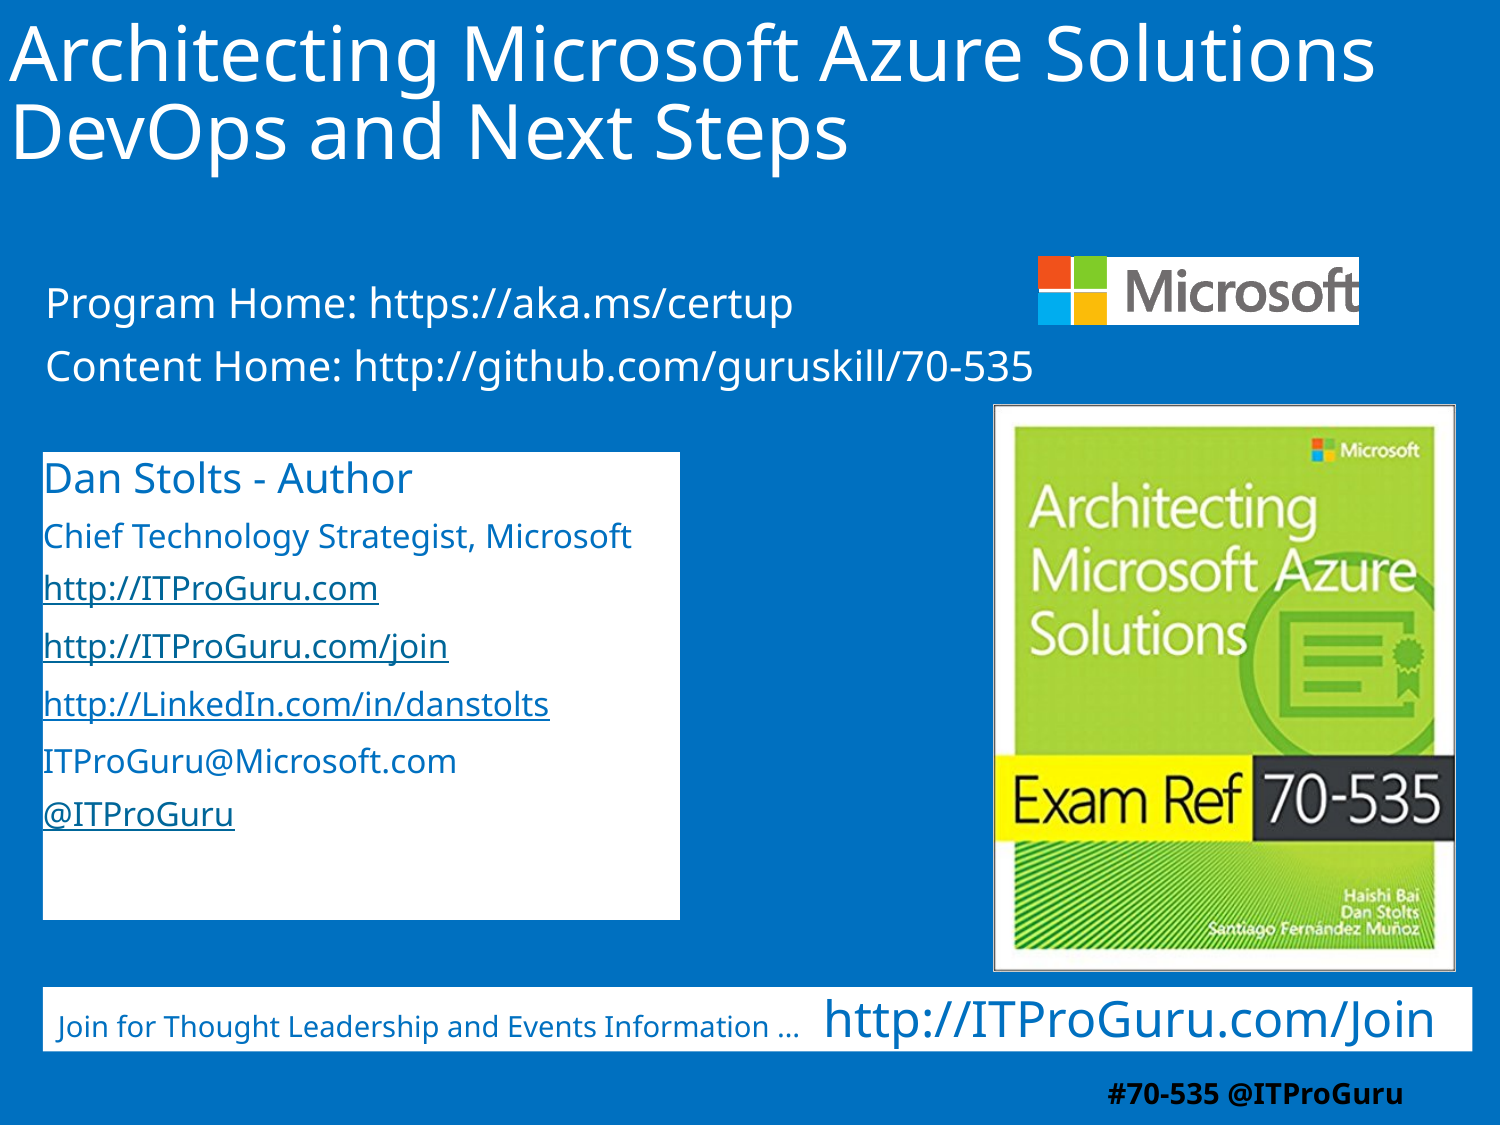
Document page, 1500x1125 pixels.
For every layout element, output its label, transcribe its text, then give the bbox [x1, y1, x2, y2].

list Join for Thought Leadership and Events Information … http://ITProGuru.com/Join [42, 986, 1473, 1052]
list Program Home: https://aka.ms/certup Content Home: http://github.com/guruskill/70-535 [44, 276, 1456, 406]
picture [1038, 256, 1359, 326]
title Architecting Microsoft Azure Solutions DevOps and Next Steps [9, 18, 1473, 250]
list Dan Stolts - Author Chief Technology Strategist, Microsoft http://ITProGuru.com http://ITProGuru.com/join http://LinkedIn.com/in/danstolts ITProGuru@Microsoft.com @ITProGuru [42, 451, 681, 921]
picture [993, 404, 1456, 973]
